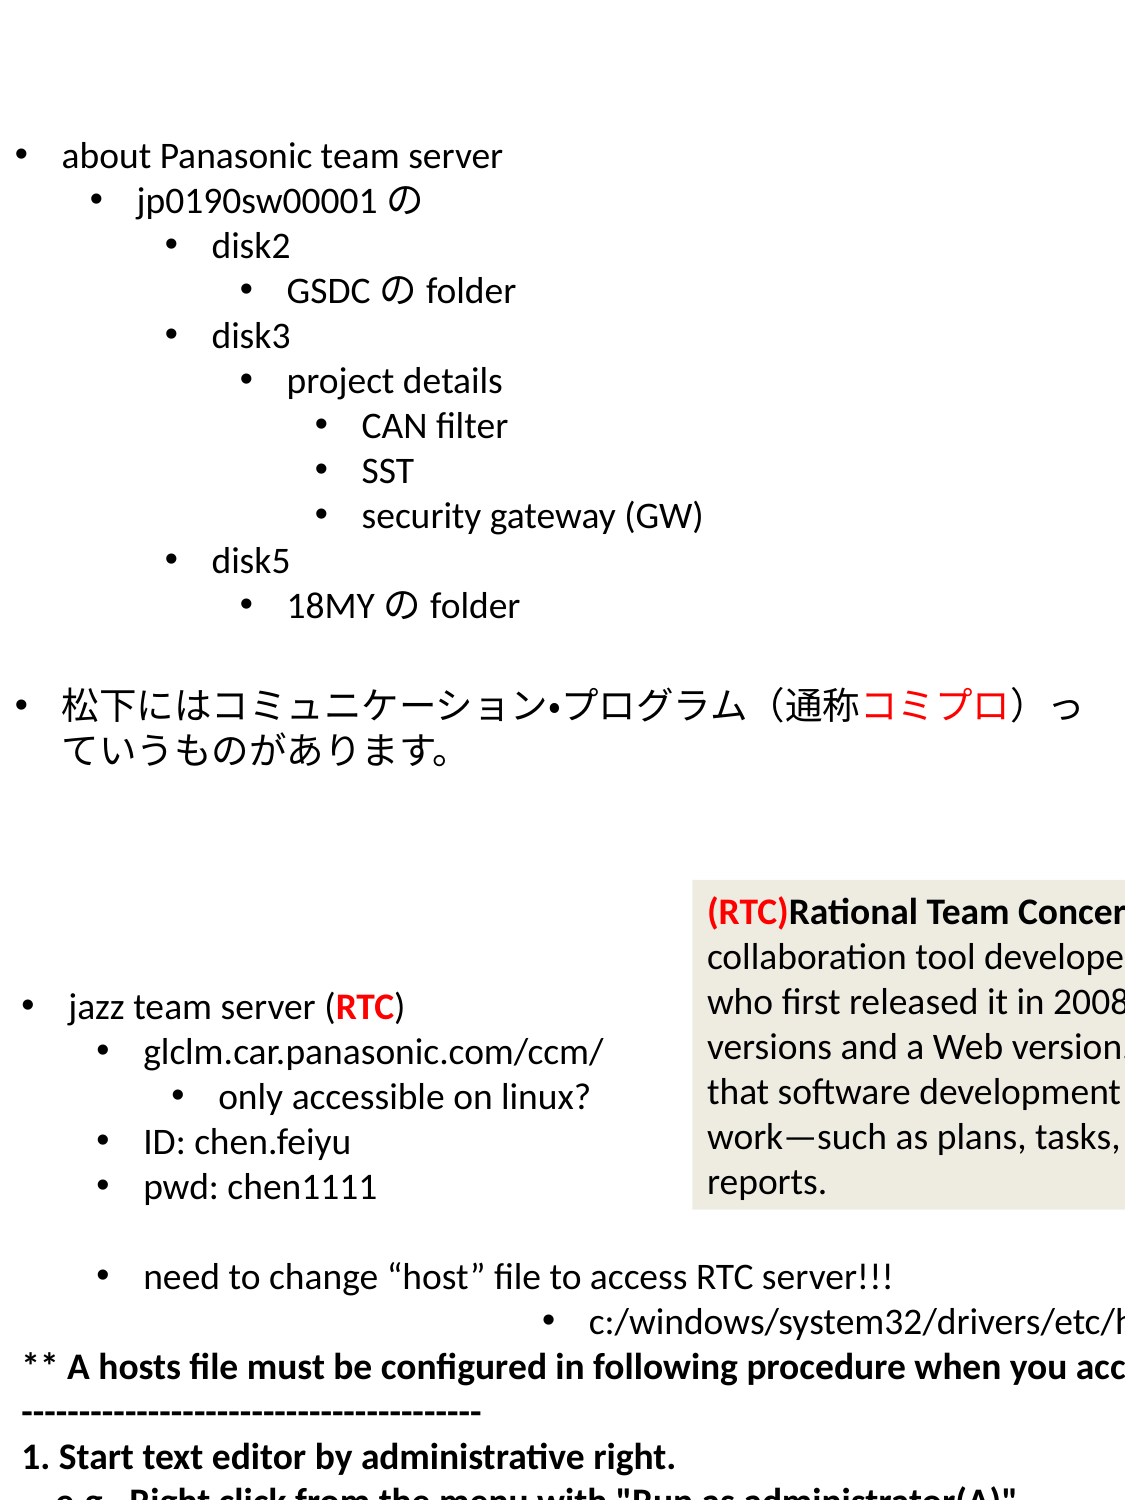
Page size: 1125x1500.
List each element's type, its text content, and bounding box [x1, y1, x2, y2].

text_box jazz team server (RTC) glclm.car.panasonic.com/ccm/ only accessible on linux? ID: chen.feiyu pwd: chen1111 need to change “host” file to access RTC server!!! c:/windows/system32/drivers/etc/host ** A hosts file must be configured in following procedure when you access RTC for the first time ** ---------------------------------------- 1. Start text editor by administrative right. e.g. Right click from the menu with "Run as administrator(A)" 2. Open the hosts file of Windows e.g. Path for hosts file is "c:\windows\system32\drivers\etc\hosts" (For Windows7) 3. Save file after adding following line to the hosts file. 10.181.164.26 glclm.car.panasonic.com #RTC Server [6, 974, 1125, 1500]
text_box (RTC)Rational Team Concert is a software development team collaboration tool developed by the Rational Software brand of IBM, who first released it in 2008. The software is available in both client versions and a Web version. It provides a collaborative environment that software development teams use to manage all aspects of their work—such as plans, tasks, revision control, build management, and reports. [692, 879, 1125, 1210]
text_box 松下にはコミュニケーション・プログラム（通称コミプロ）っていうものがあります。 [0, 674, 1125, 779]
text_box about Panasonic team server jp0190sw00001の disk2 GSDCのfolder disk3 project details CAN filter SST security gateway (GW) disk5 18MYのfolder [0, 123, 1125, 634]
